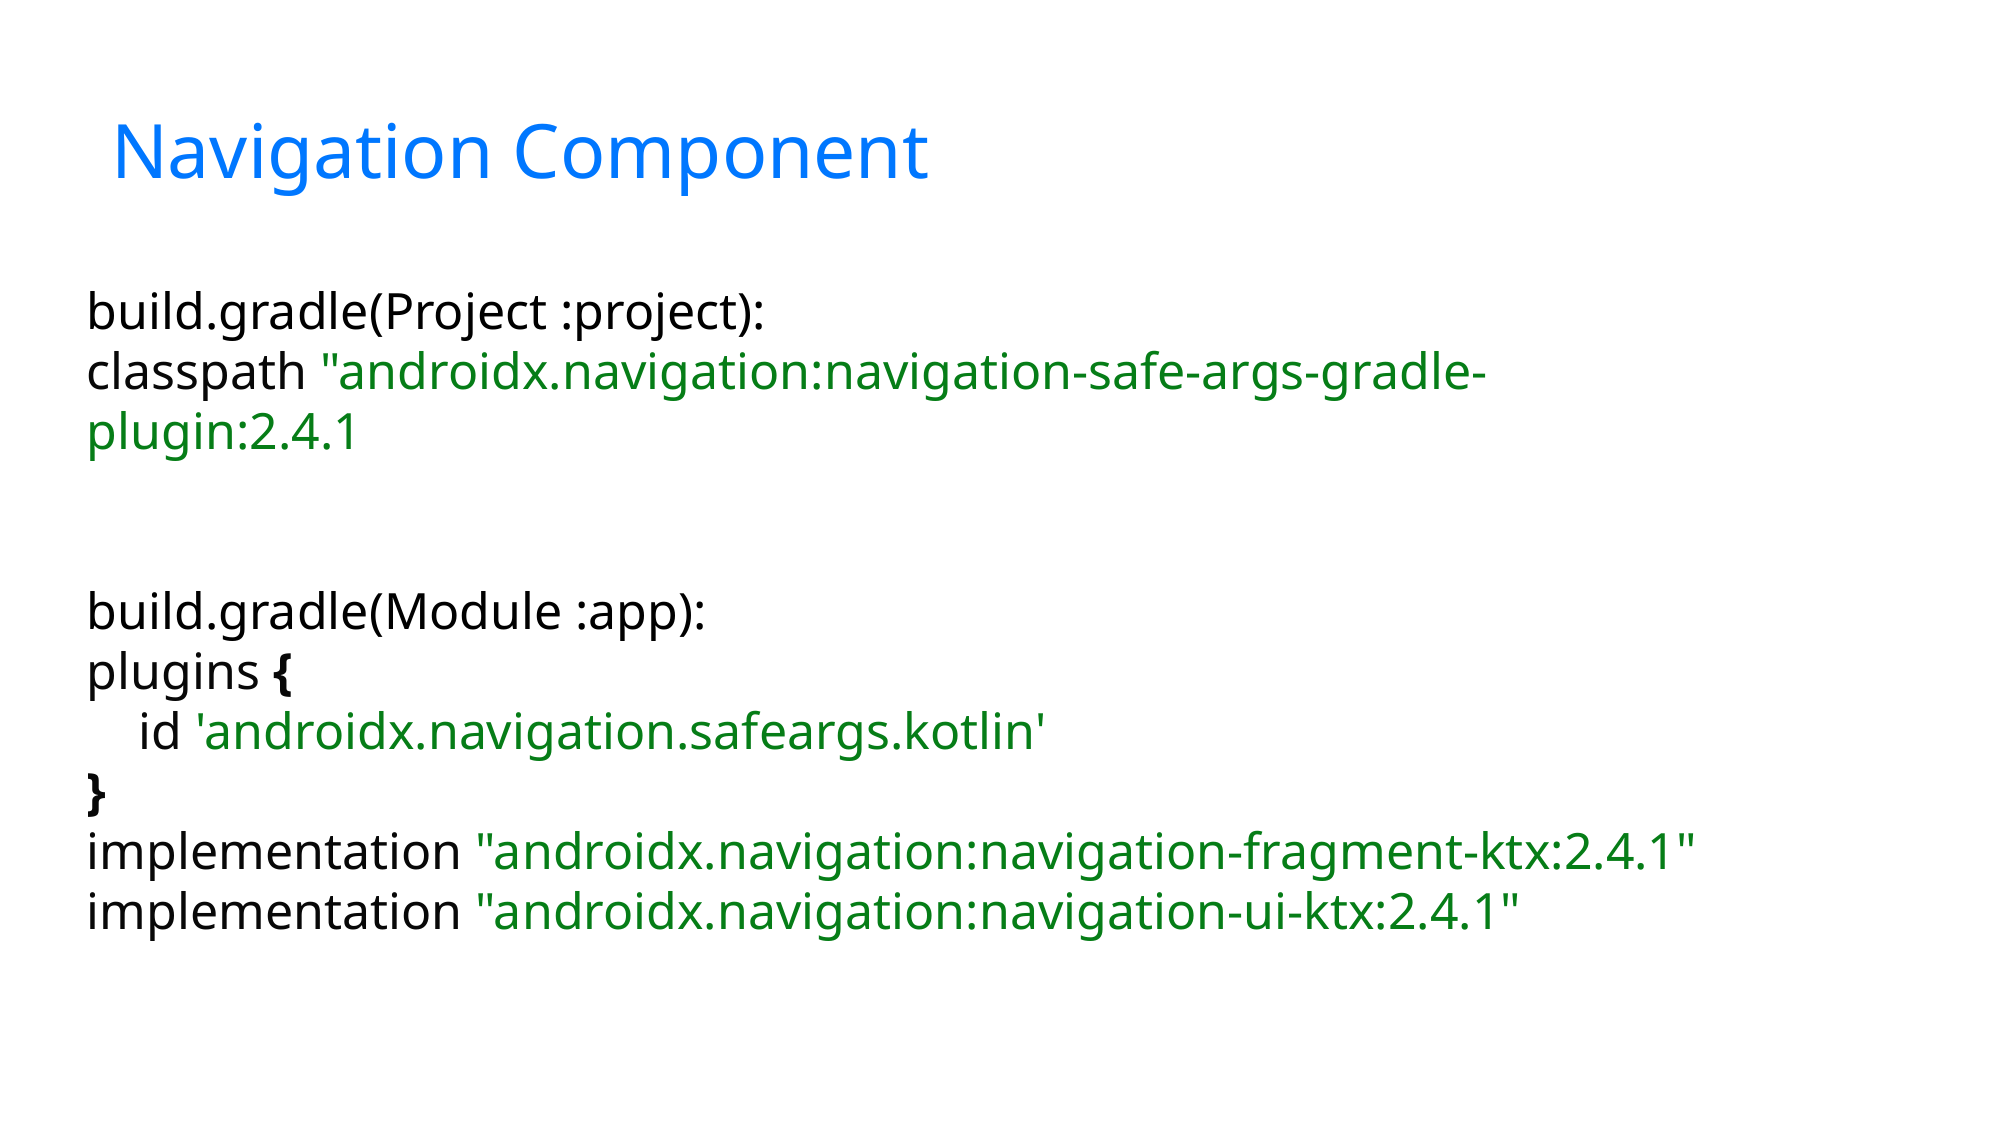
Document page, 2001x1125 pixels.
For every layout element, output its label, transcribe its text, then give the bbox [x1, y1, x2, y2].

title Navigation Component [111, 113, 1210, 279]
list build.gradle(Project :project): classpath "androidx.navigation:navigation-safe-args-gradle-plugin:2.4.1 build.gradle(Module :app): plugins { id 'androidx.navigation.safeargs.kotlin' } implementation "androidx.navigation:navigation-fragment-ktx:2.4.1" implementation "androidx.navigation:navigation-ui-ktx:2.4.1" [86, 279, 1720, 1012]
